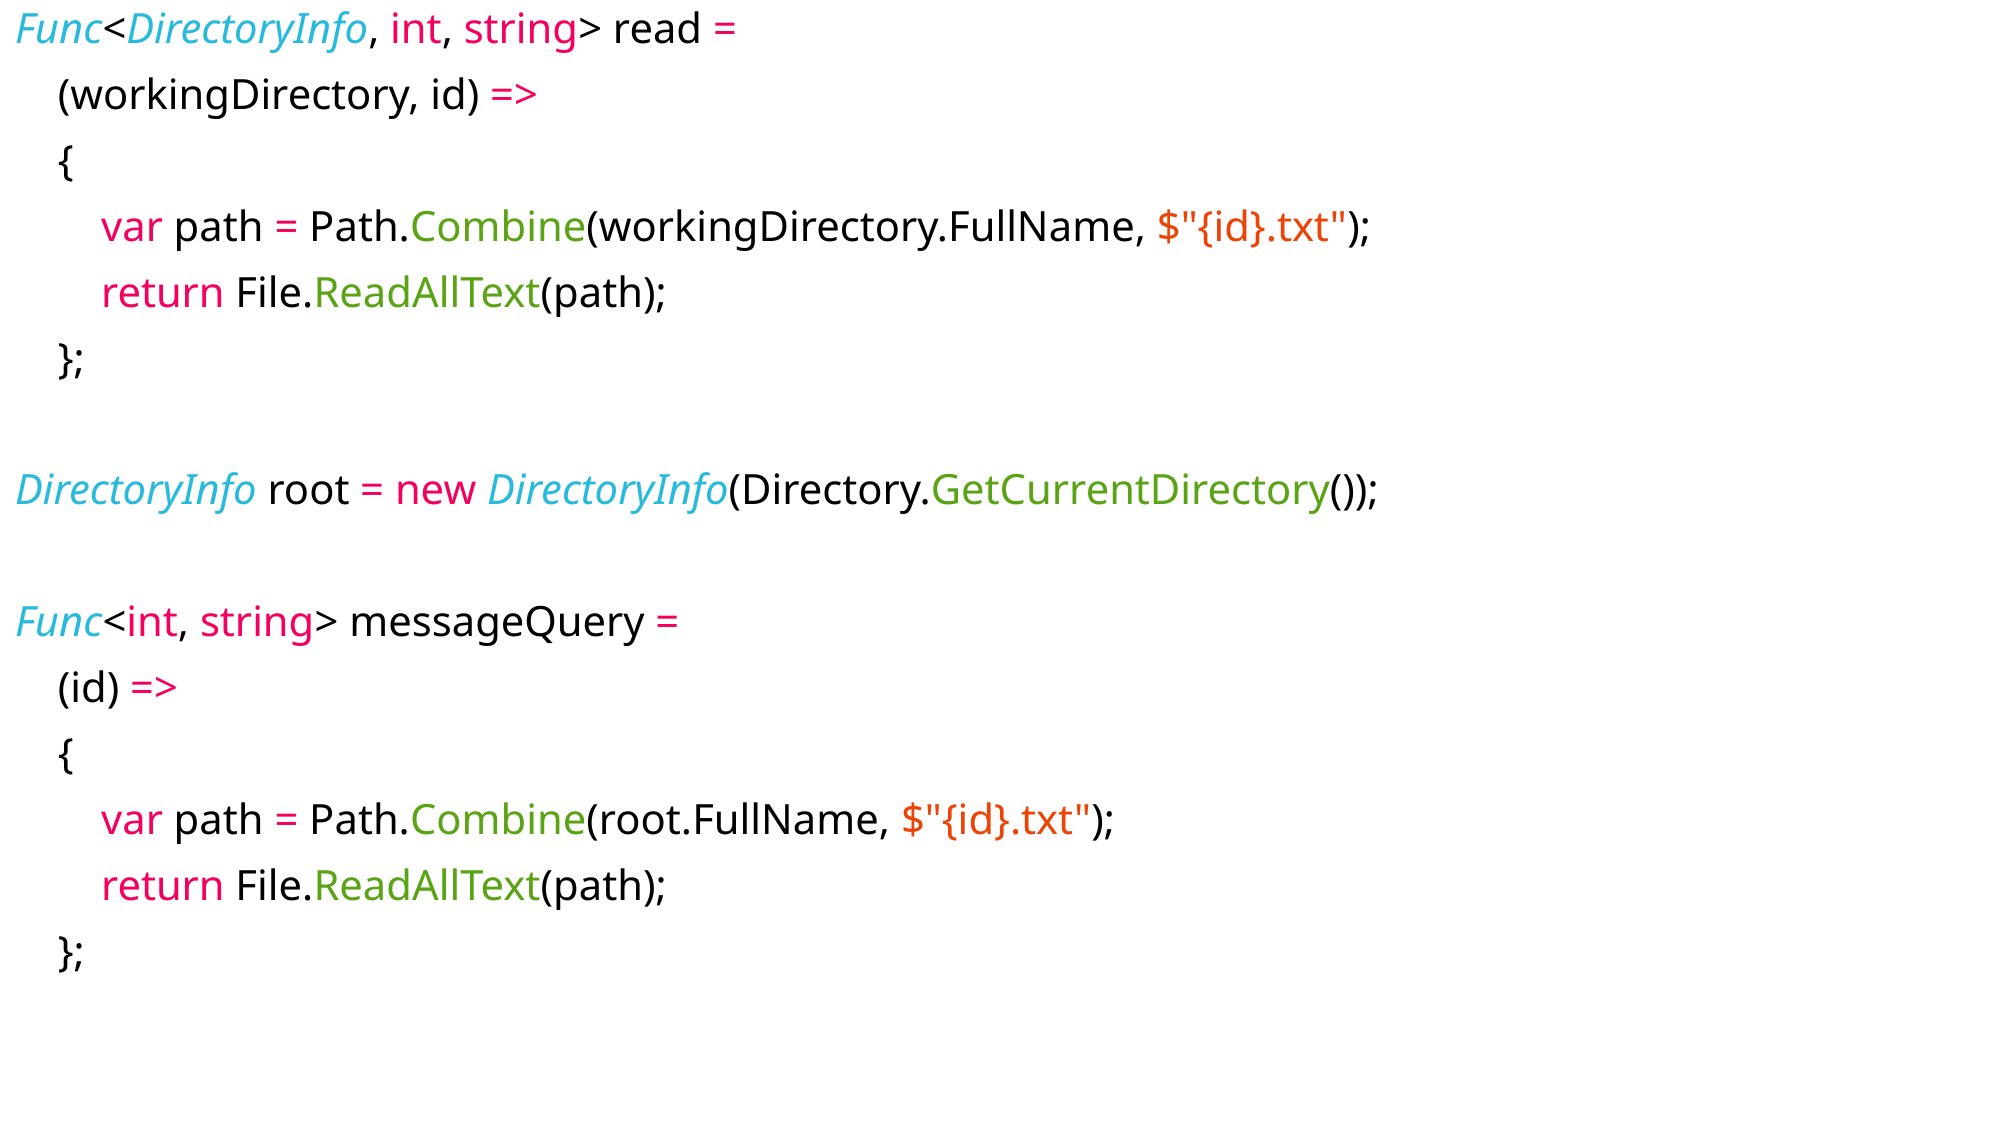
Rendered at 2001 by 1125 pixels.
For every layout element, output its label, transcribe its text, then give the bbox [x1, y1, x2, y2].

list Func<DirectoryInfo, int, string> read = (workingDirectory, id) => { var path = Path.Combine(workingDirectory.FullName, $"{id}.txt"); return File.ReadAllText(path); }; DirectoryInfo root = new DirectoryInfo(Directory.GetCurrentDirectory()); Func<int, string> messageQuery = (id) => { var path = Path.Combine(root.FullName, $"{id}.txt"); return File.ReadAllText(path); }; [0, 0, 2000, 1125]
